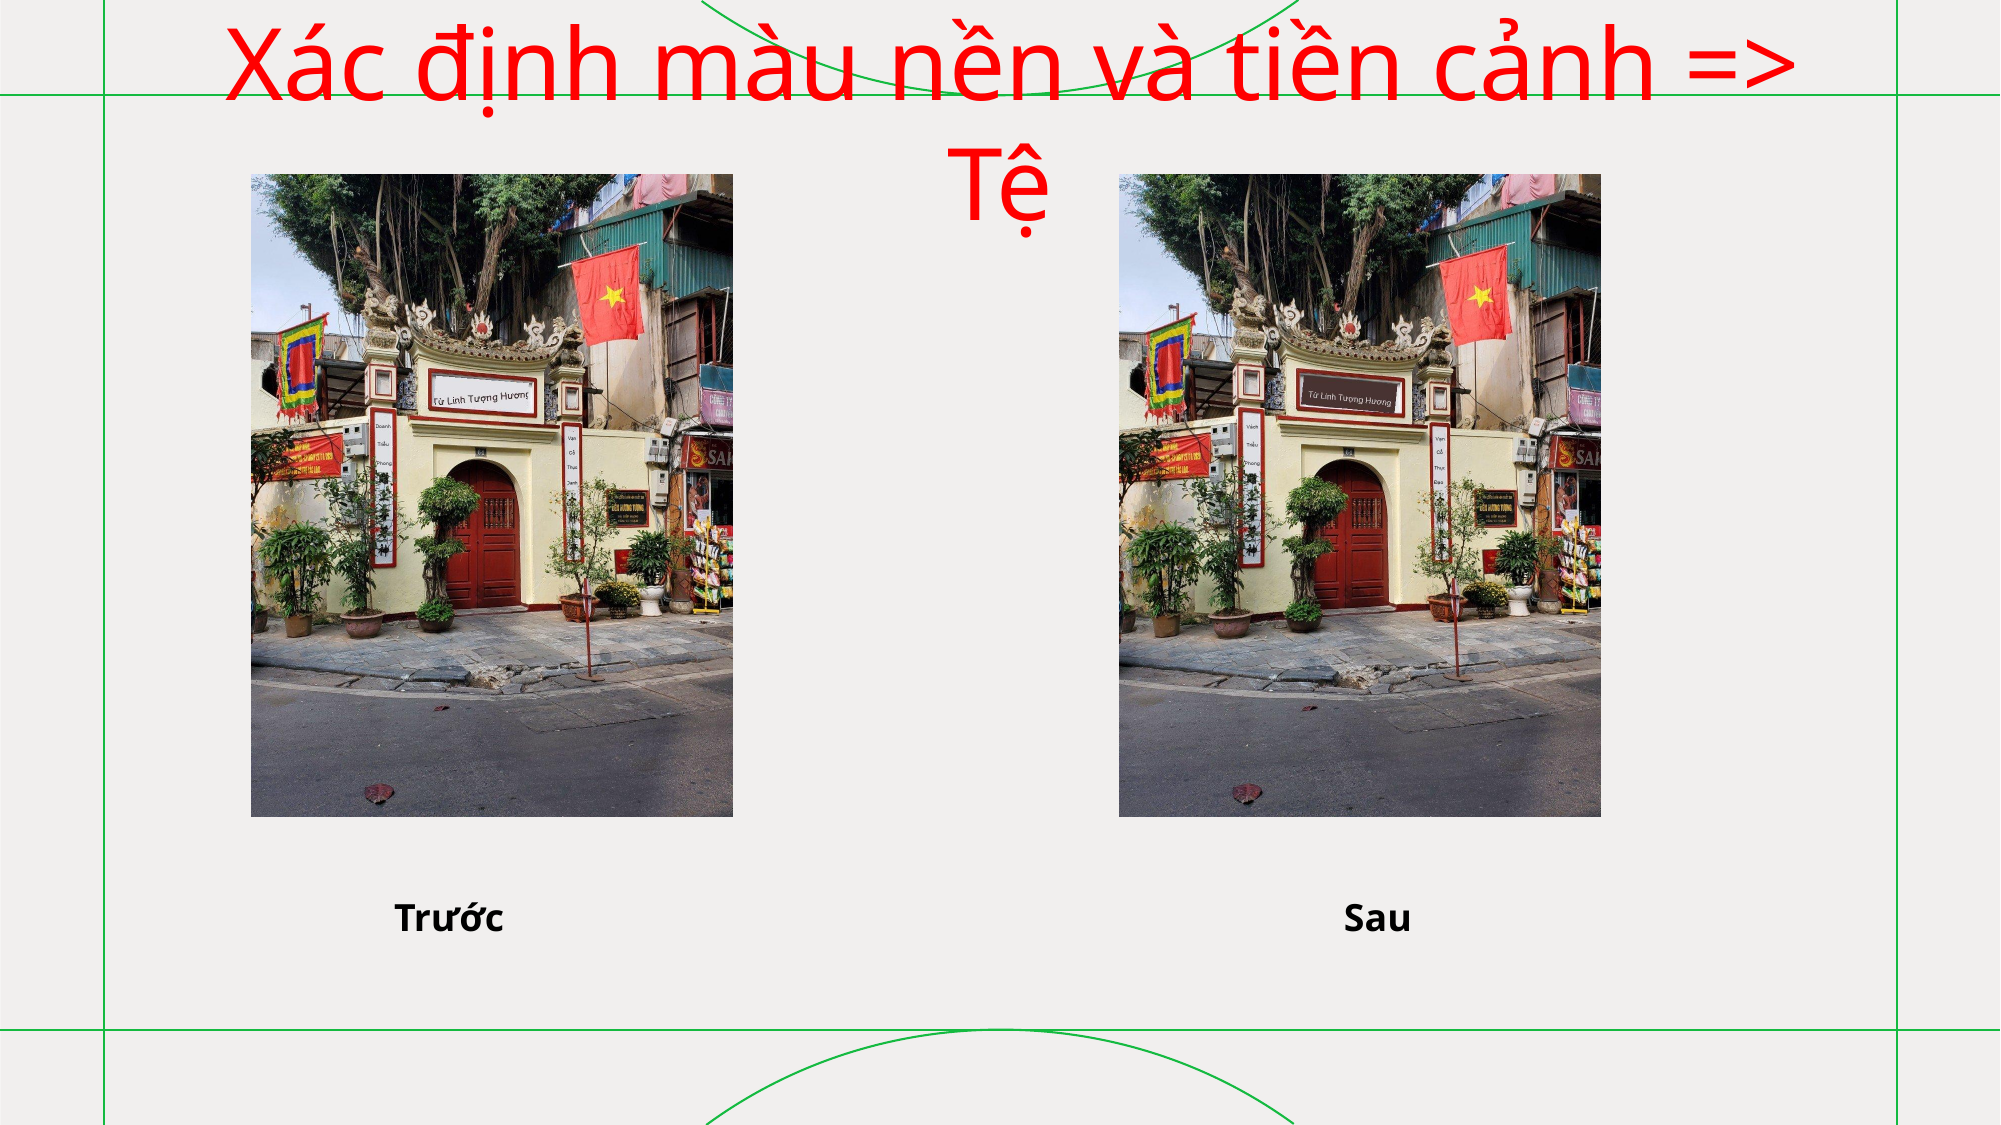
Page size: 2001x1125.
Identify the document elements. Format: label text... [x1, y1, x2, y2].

text_box Sau [1329, 887, 1621, 947]
text_box Trước [379, 887, 671, 947]
picture [1119, 174, 1601, 817]
title Xác định màu nền và tiền cảnh => Tệ [158, 61, 1868, 180]
picture [251, 174, 733, 817]
